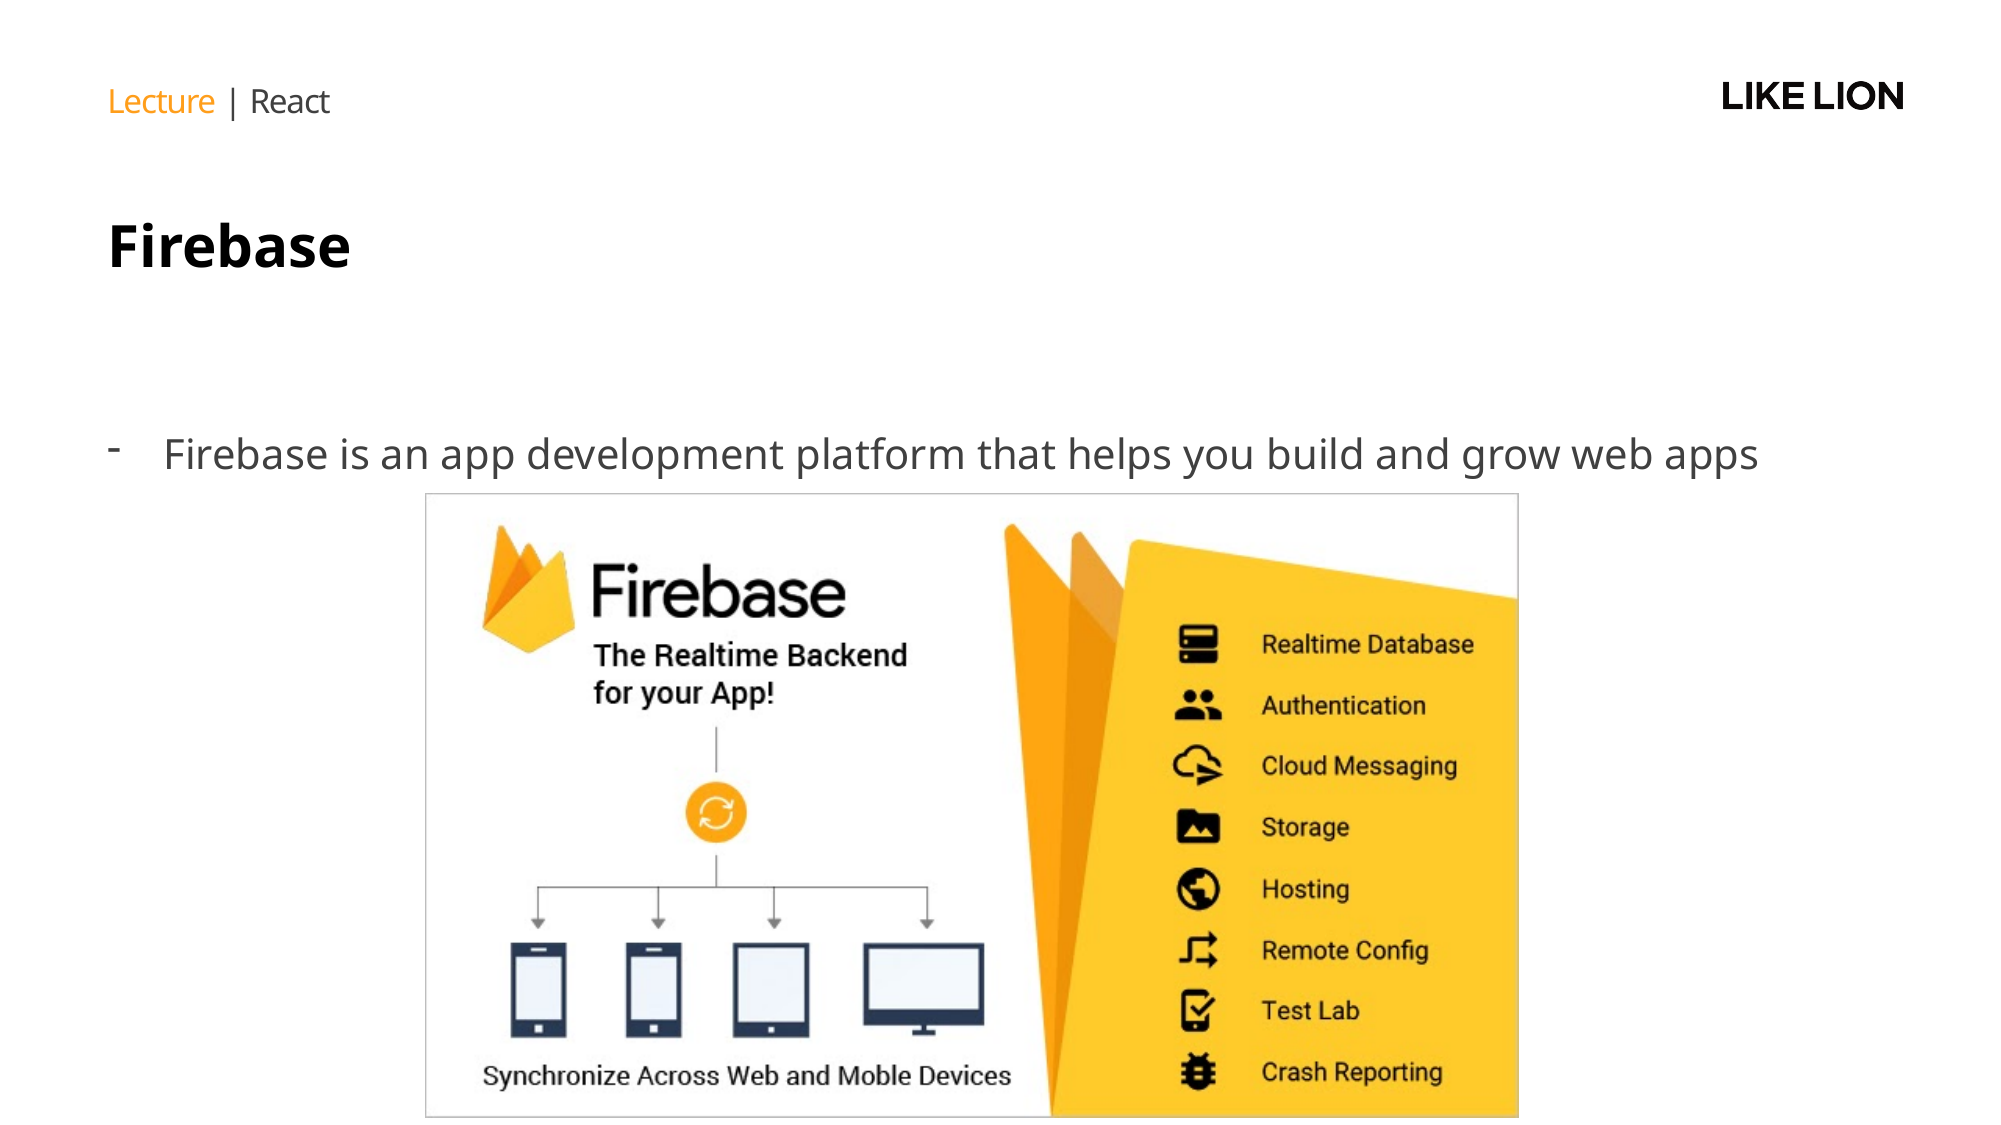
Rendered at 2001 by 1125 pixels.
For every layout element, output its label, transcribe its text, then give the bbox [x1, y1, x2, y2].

text_box Firebase is an app development platform that helps you build and grow web apps [92, 370, 1853, 486]
text_box Firebase [92, 202, 1491, 297]
picture [425, 493, 1519, 1118]
text_box Lecture | React [92, 72, 866, 128]
picture [1723, 81, 1903, 110]
